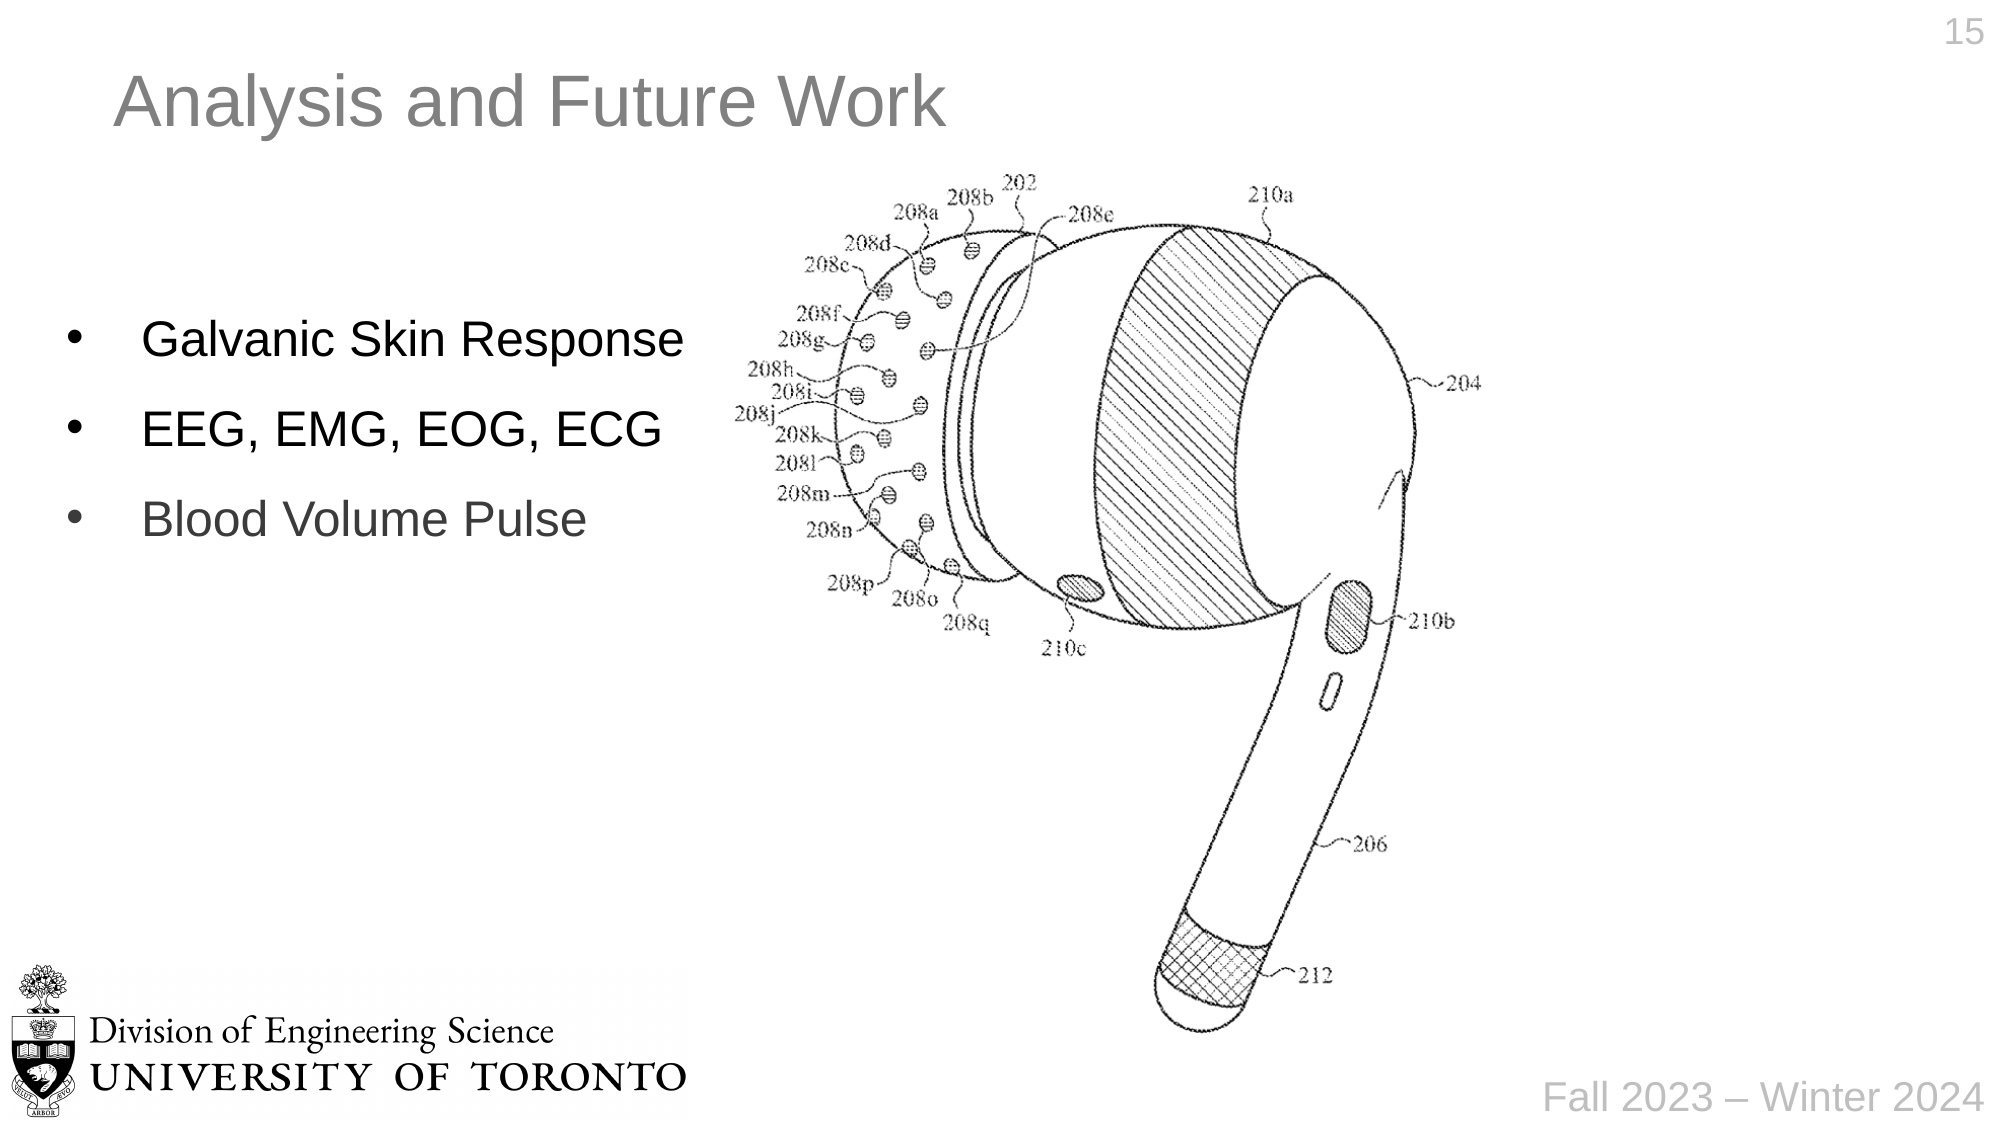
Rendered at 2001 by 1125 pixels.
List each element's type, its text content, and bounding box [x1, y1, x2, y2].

picture [722, 165, 1489, 1041]
picture [9, 963, 688, 1119]
text_box Analysis and Future Work [99, 46, 1901, 149]
text_box Fall 2023 – Winter 2024 [1523, 1062, 2000, 1125]
text_box 15 [1926, 0, 2000, 60]
text_box Galvanic Skin Response EEG, EMG, EOG, ECG Blood Volume Pulse [51, 268, 722, 554]
